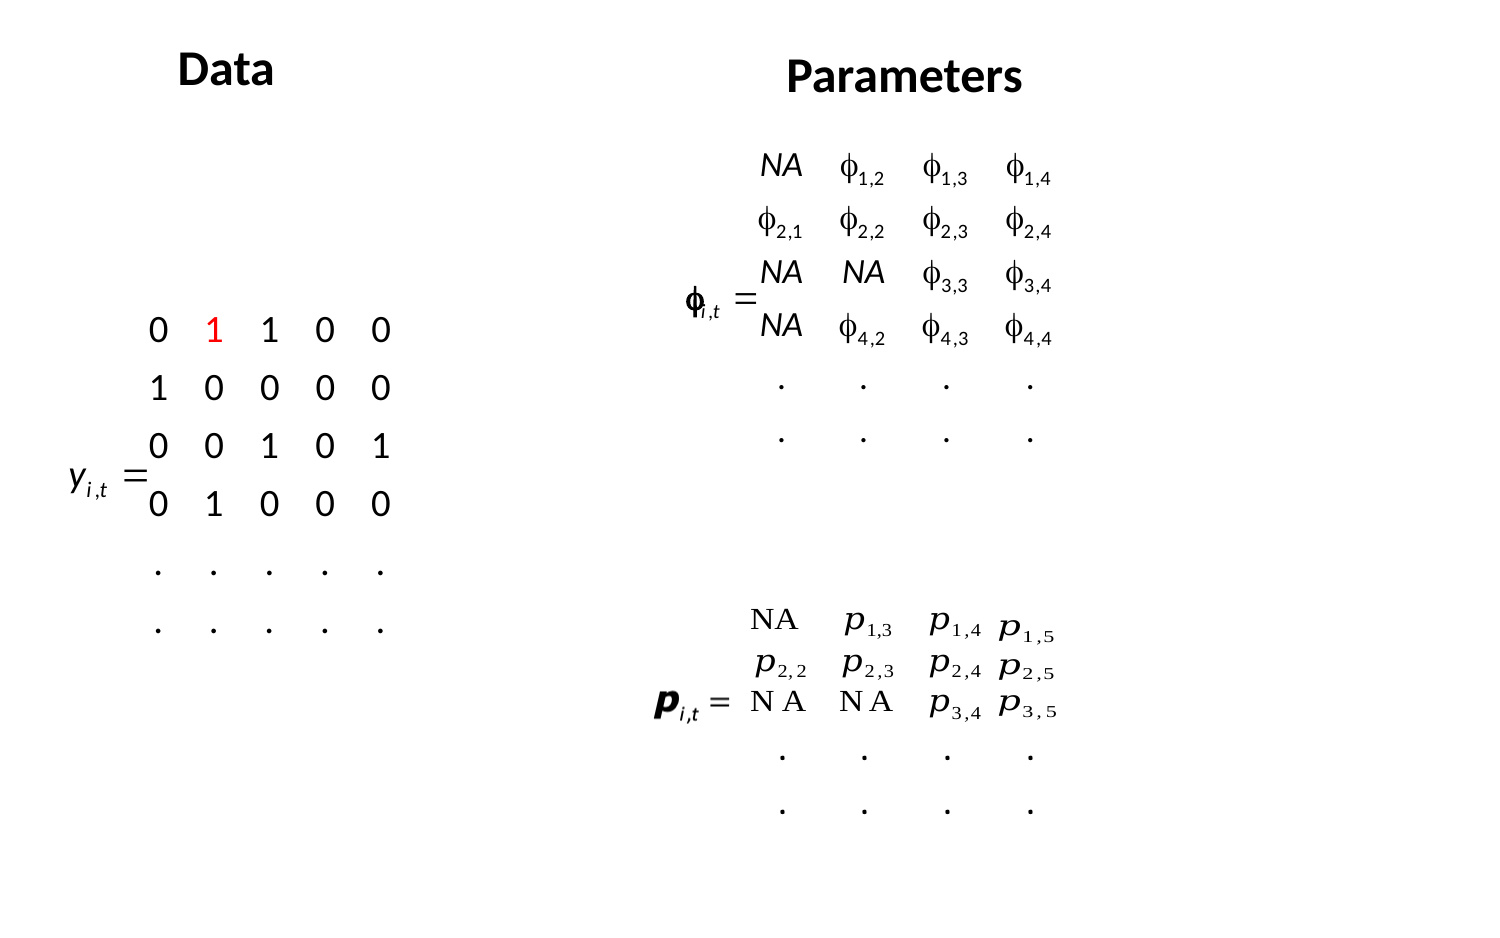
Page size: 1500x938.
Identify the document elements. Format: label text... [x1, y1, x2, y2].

text_box Parameters [771, 34, 1039, 110]
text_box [680, 140, 1111, 461]
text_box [62, 303, 399, 653]
picture [648, 539, 1111, 865]
text_box Data [162, 27, 290, 103]
